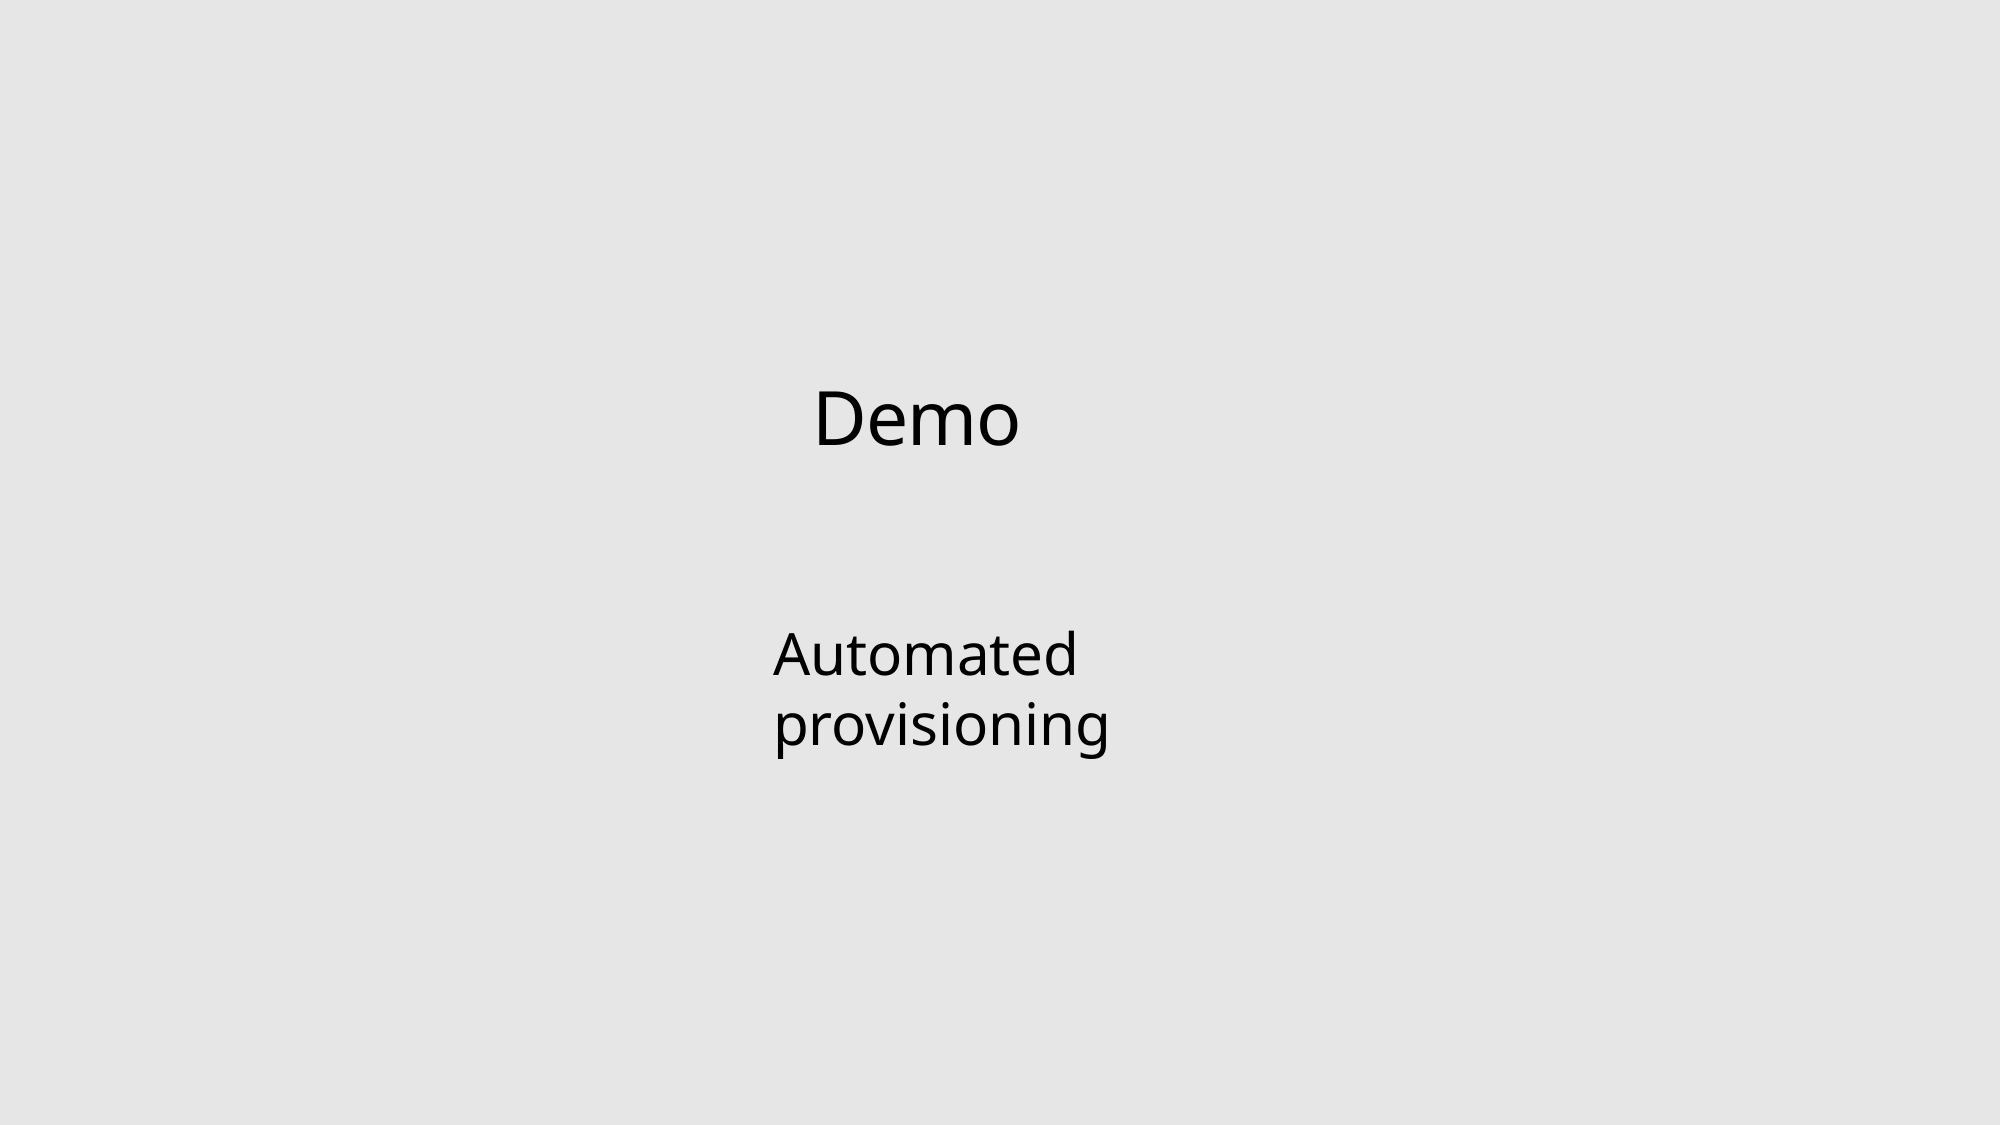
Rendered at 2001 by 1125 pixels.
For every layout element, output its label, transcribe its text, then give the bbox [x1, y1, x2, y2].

title Demo [812, 370, 2000, 462]
list Automated provisioning [773, 616, 1356, 759]
